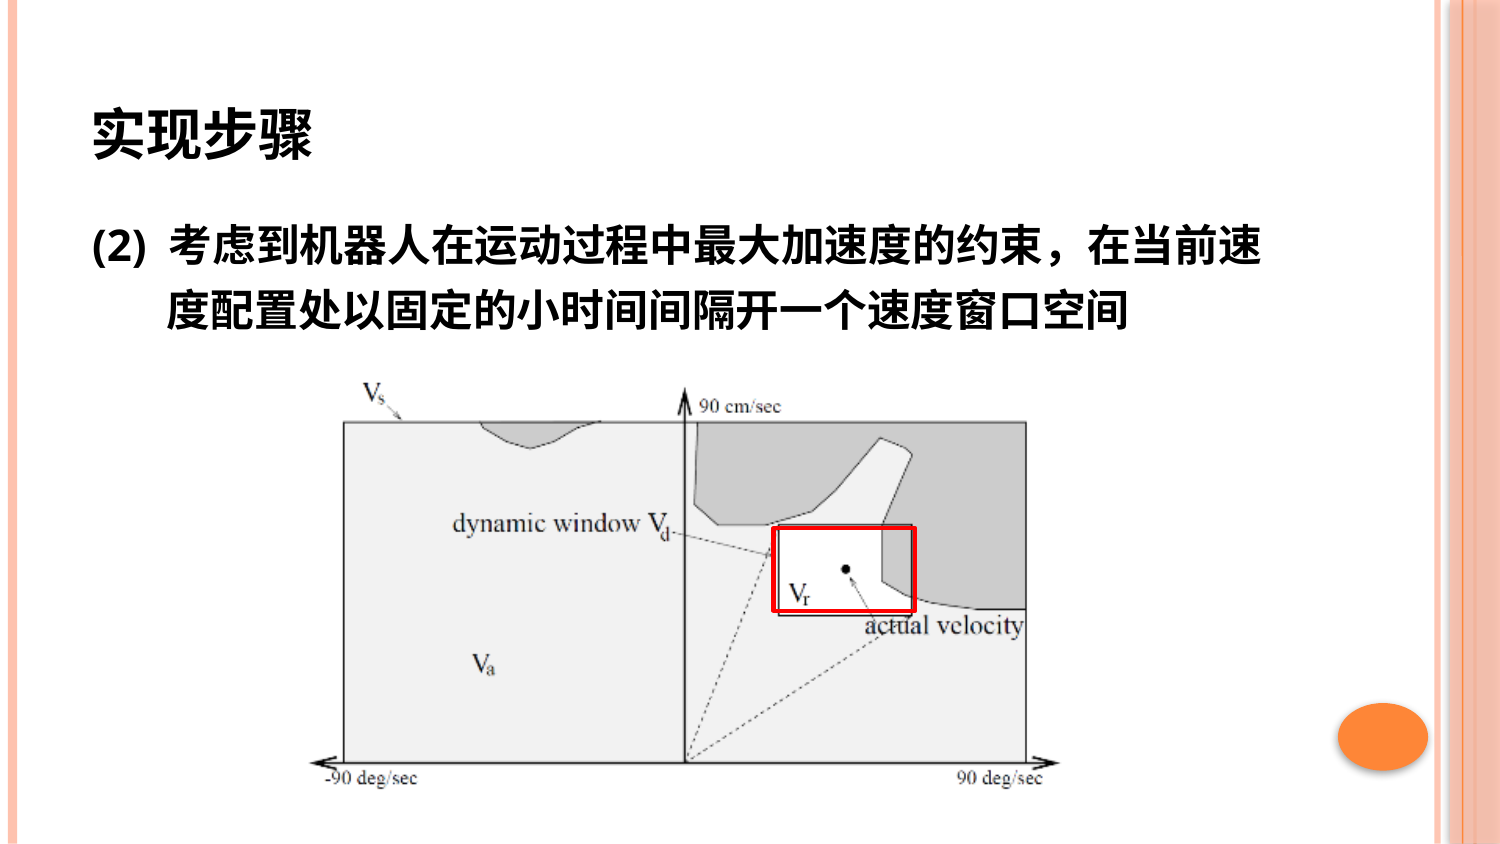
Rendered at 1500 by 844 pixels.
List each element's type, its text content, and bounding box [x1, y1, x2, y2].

title 实现步骤 [75, 33, 1300, 175]
list (2) 考虑到机器人在运动过程中最大加速度的约束，在当前速度配置处以固定的小时间间隔开一个速度窗口空间 [75, 196, 1300, 797]
picture [300, 379, 1075, 797]
